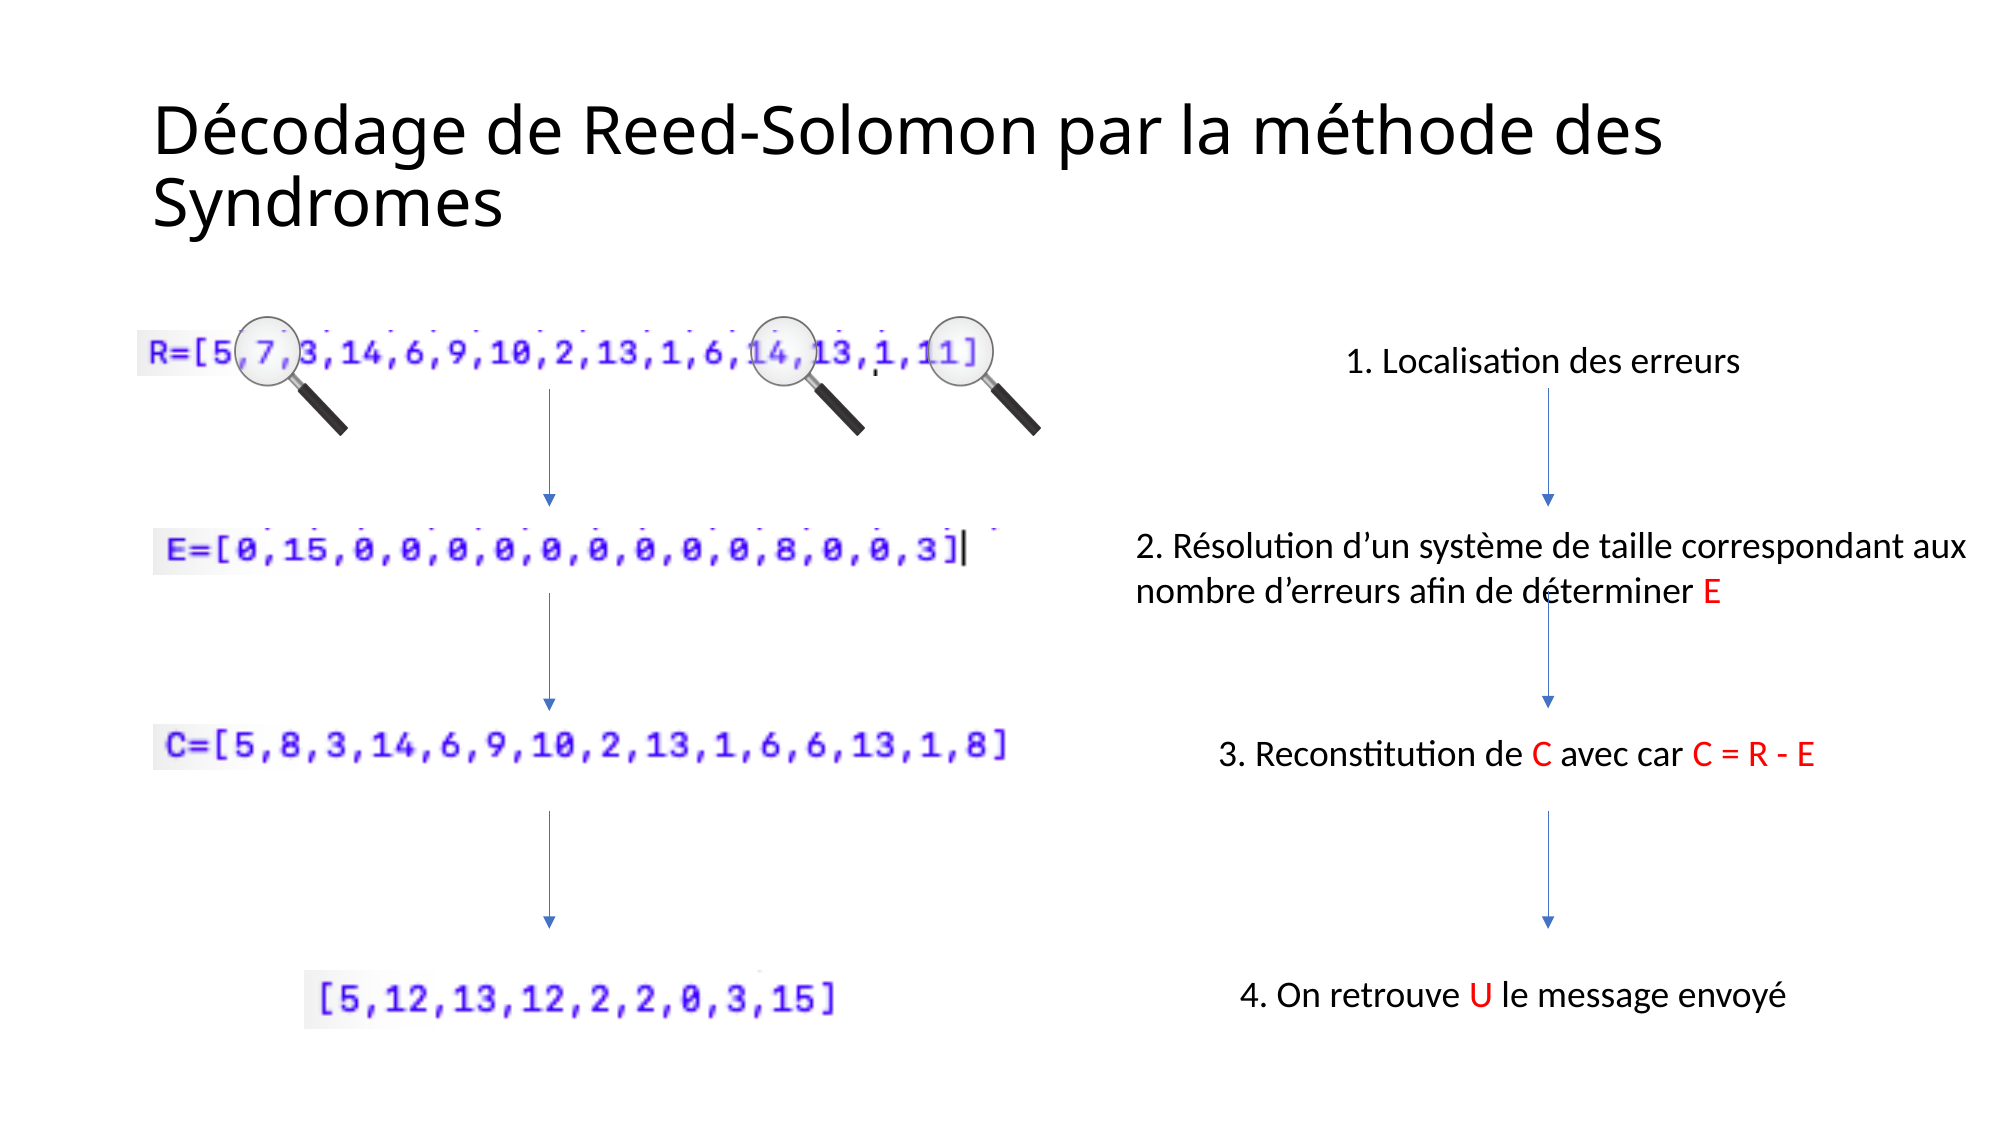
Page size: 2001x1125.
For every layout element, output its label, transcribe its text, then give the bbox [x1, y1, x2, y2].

text_box 4. On retrouve U le message envoyé [1225, 962, 1915, 1023]
text_box 2. Résolution d’un système de taille correspondant aux nombre d’erreurs afin de déterminer E [1120, 514, 2000, 619]
title Décodage de Reed-Solomon par la méthode des Syndromes [137, 59, 1863, 278]
picture [153, 724, 1035, 770]
text_box 3. Reconstitution de C avec car C = R - E [1203, 721, 1893, 782]
picture [153, 528, 1000, 575]
picture [304, 970, 850, 1029]
text_box 1. Localisation des erreurs [1330, 328, 1766, 389]
picture [136, 316, 1041, 436]
